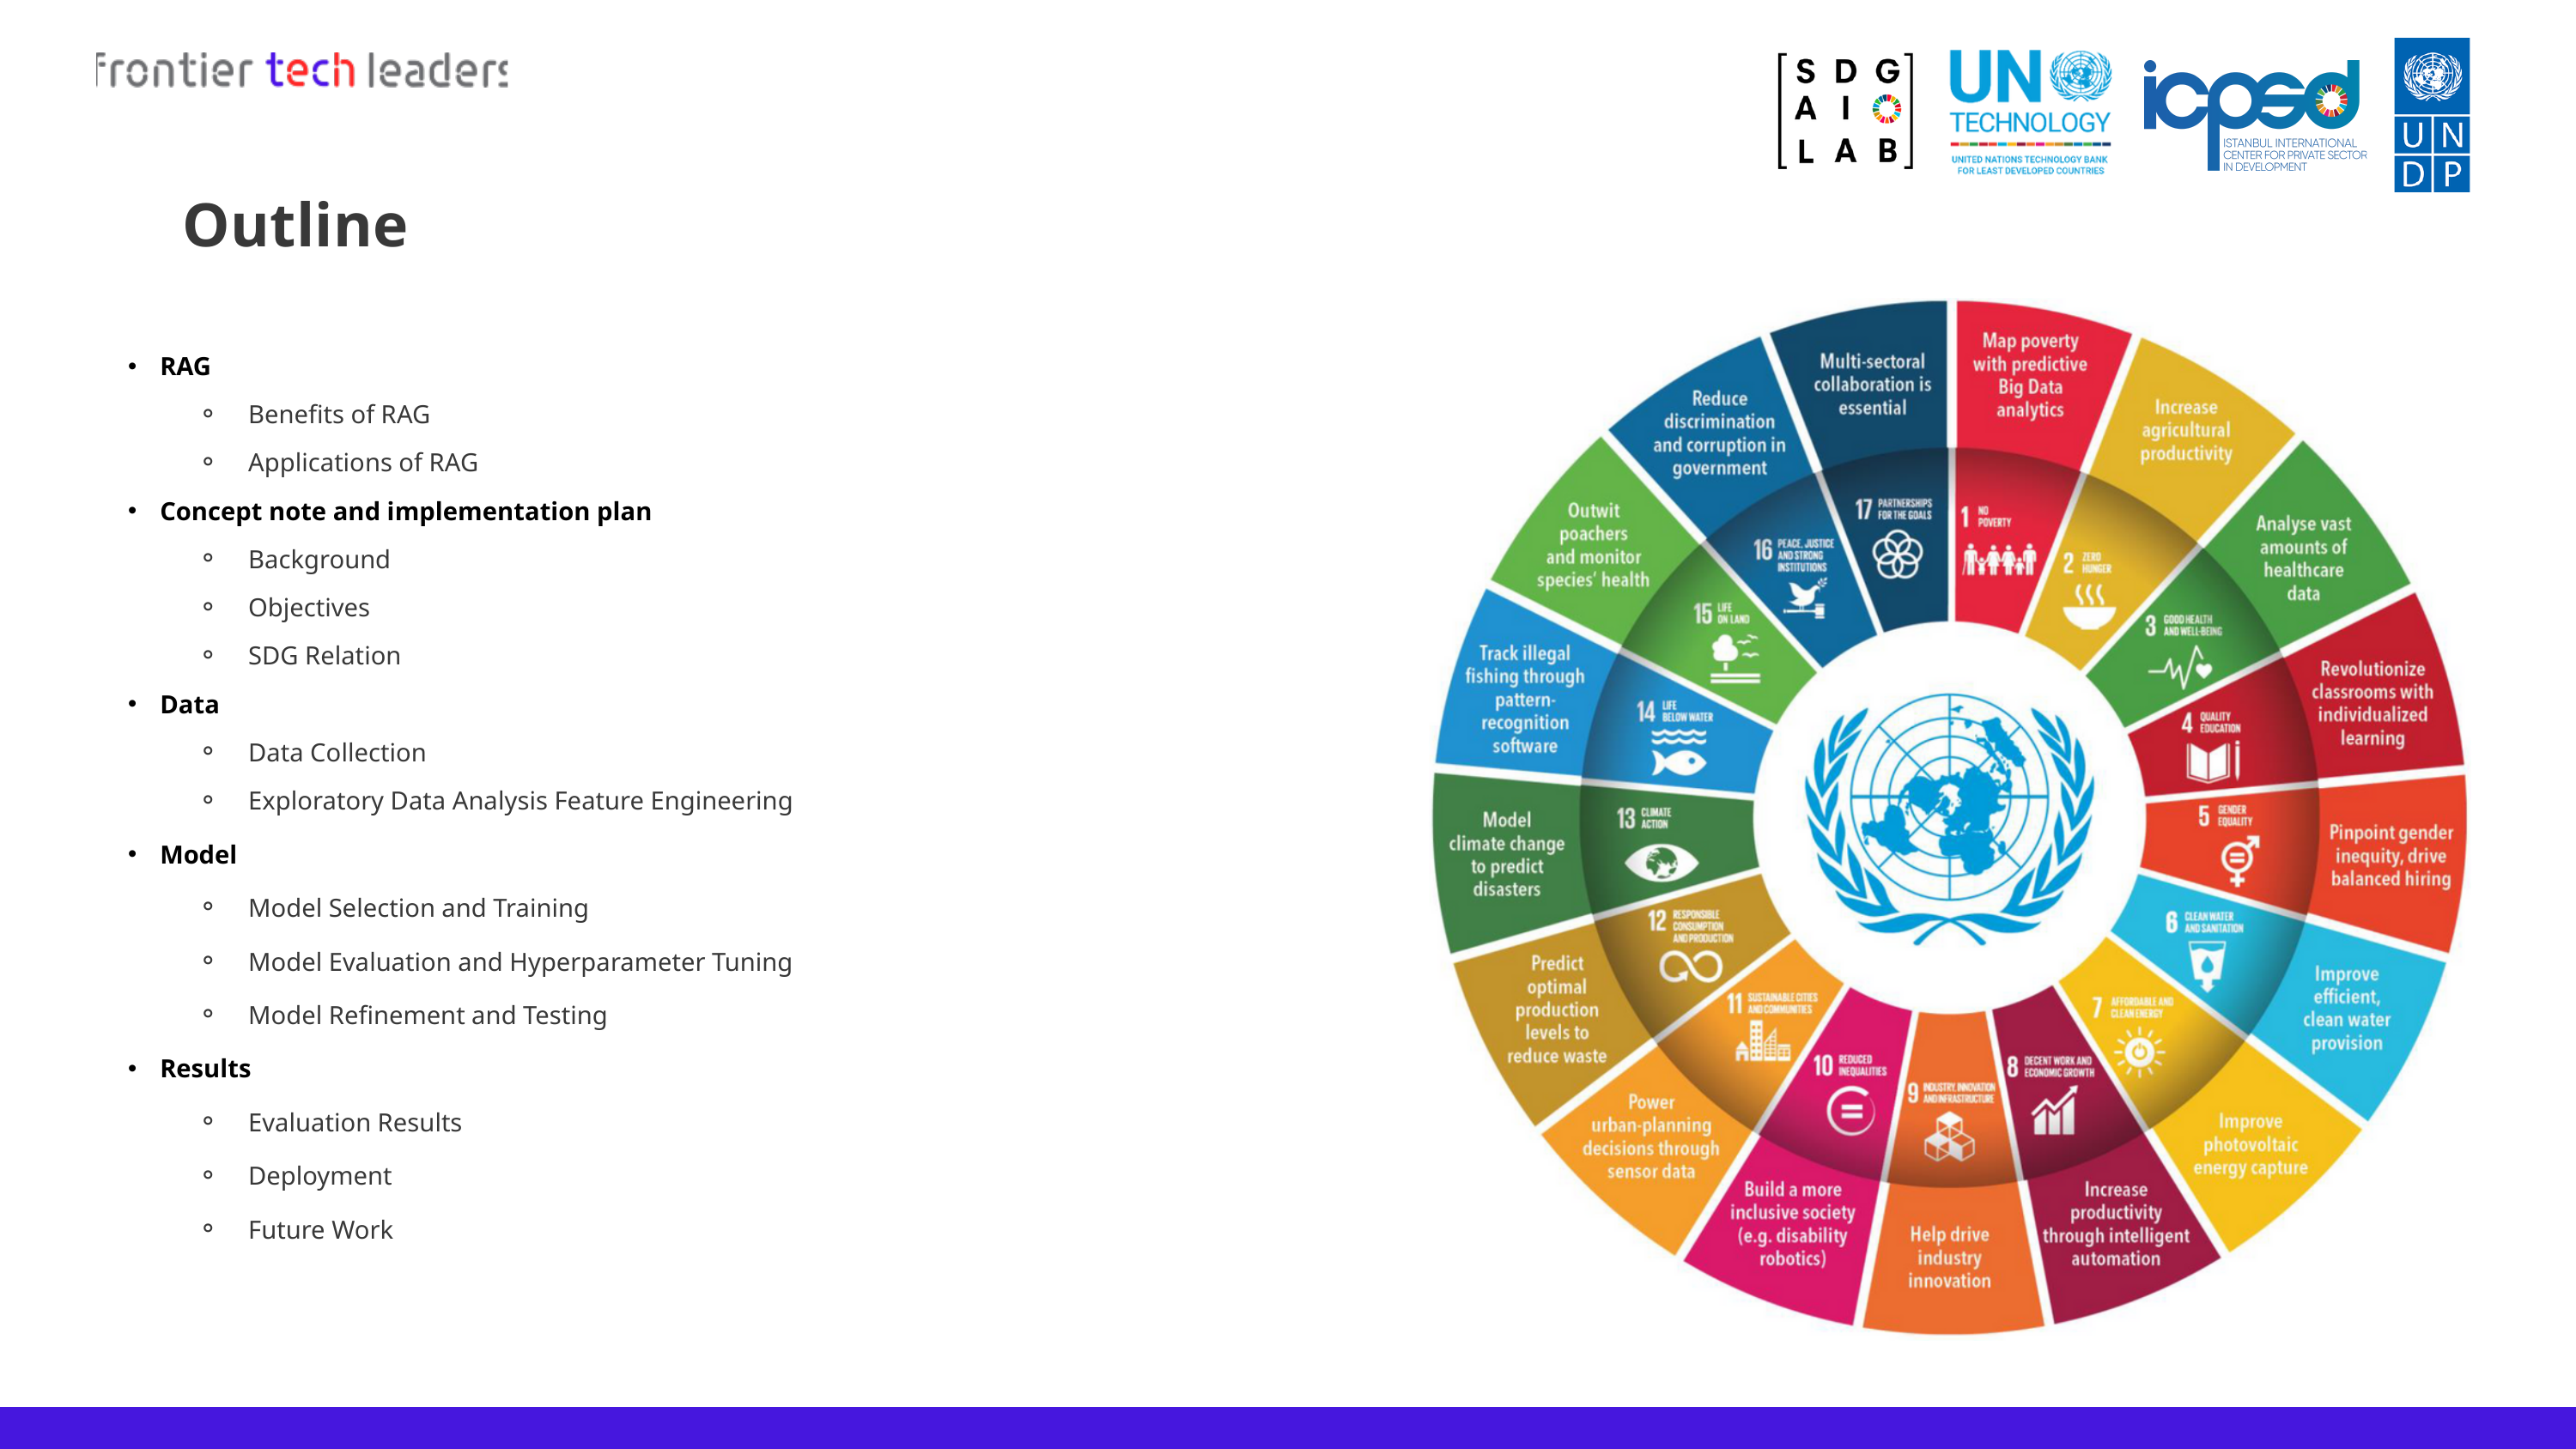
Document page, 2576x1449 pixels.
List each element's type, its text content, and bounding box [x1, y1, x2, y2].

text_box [1429, 298, 2472, 1341]
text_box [0, 1405, 2576, 1449]
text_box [95, 269, 1356, 1304]
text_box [1773, 47, 1917, 170]
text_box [1943, 47, 2118, 181]
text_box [2394, 38, 2470, 193]
text_box Outline [182, 150, 1215, 268]
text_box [2143, 59, 2367, 171]
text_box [95, 52, 508, 88]
